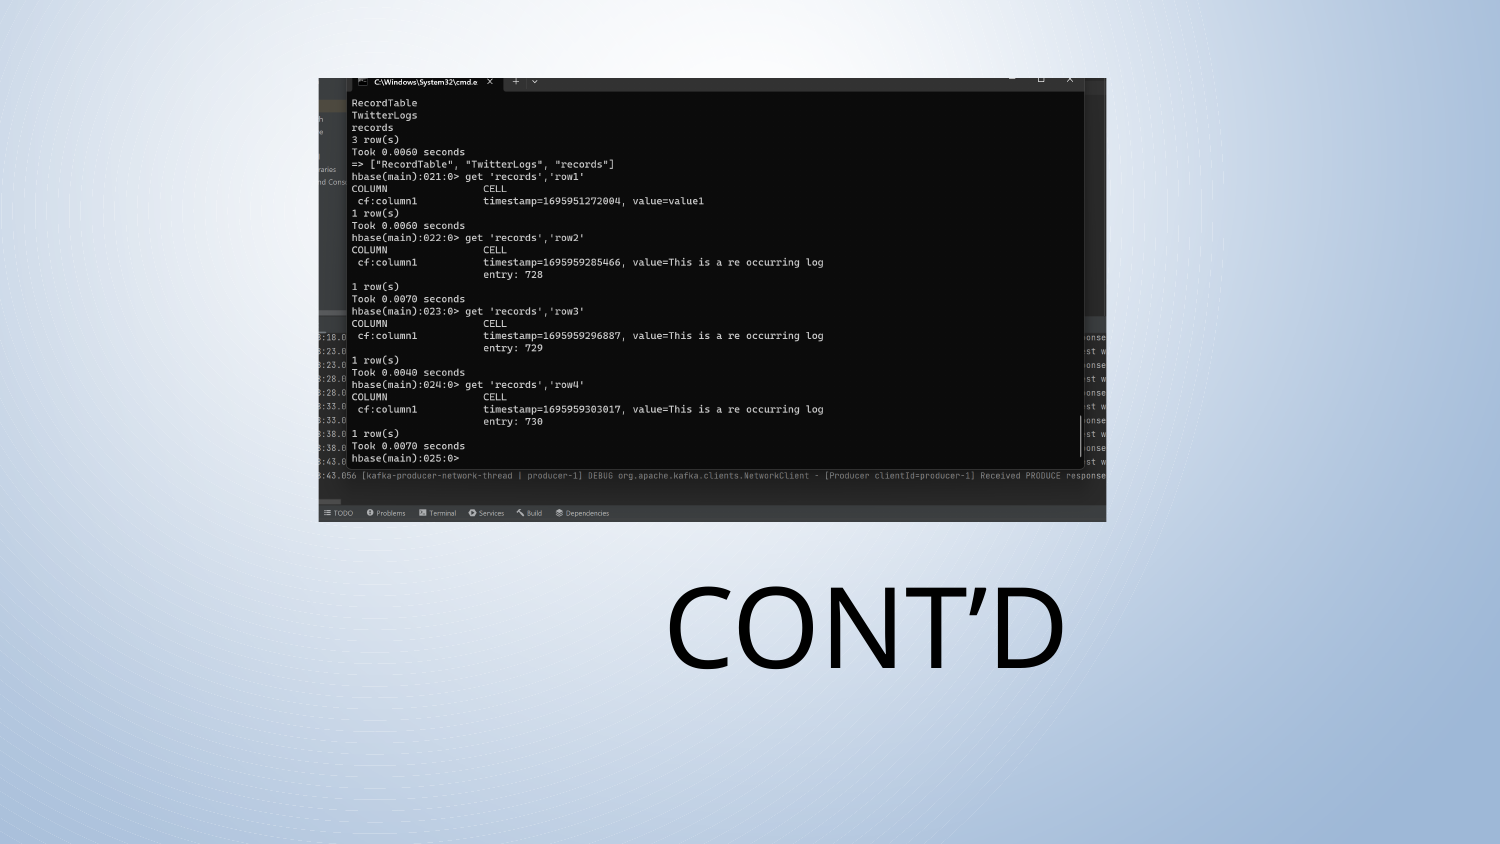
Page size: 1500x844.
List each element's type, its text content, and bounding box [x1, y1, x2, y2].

picture [0, 0, 1500, 844]
title Cont’d [318, 557, 1416, 701]
